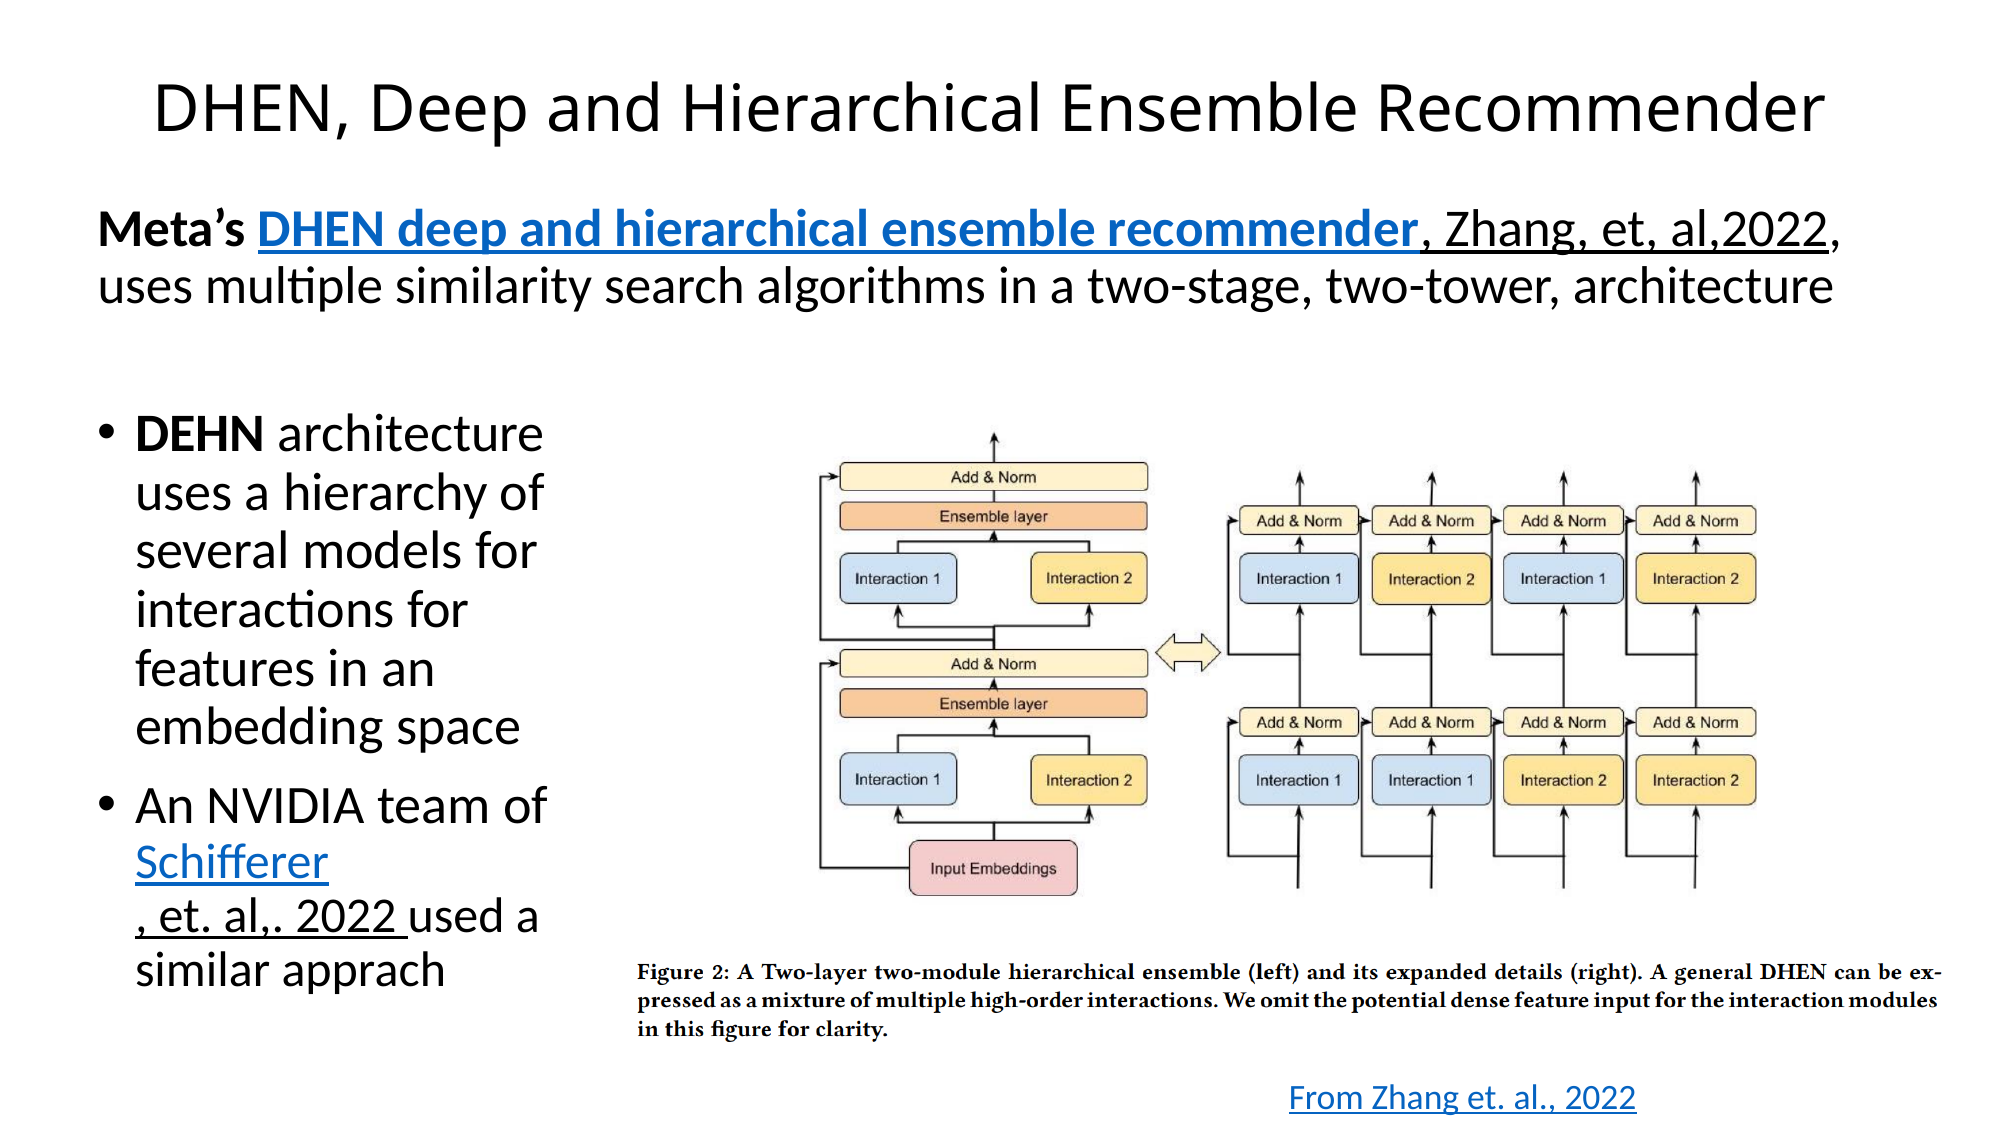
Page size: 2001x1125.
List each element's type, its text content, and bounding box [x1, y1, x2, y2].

text_box DEHN architecture uses a hierarchy of several models for interactions for features in an embedding space An NVIDIA team of Schifferer, et. al,. 2022 used a similar apprach [82, 397, 615, 1024]
picture [624, 419, 1945, 1046]
title DHEN, Deep and Hierarchical Ensemble Recommender [137, 59, 1863, 162]
list Meta’s DHEN deep and hierarchical ensemble recommender, Zhang, et, al,2022, uses multiple similarity search algorithms in a two-stage, two-tower, architecture [82, 193, 1875, 366]
text_box From Zhang et. al., 2022 [1230, 1071, 1696, 1125]
